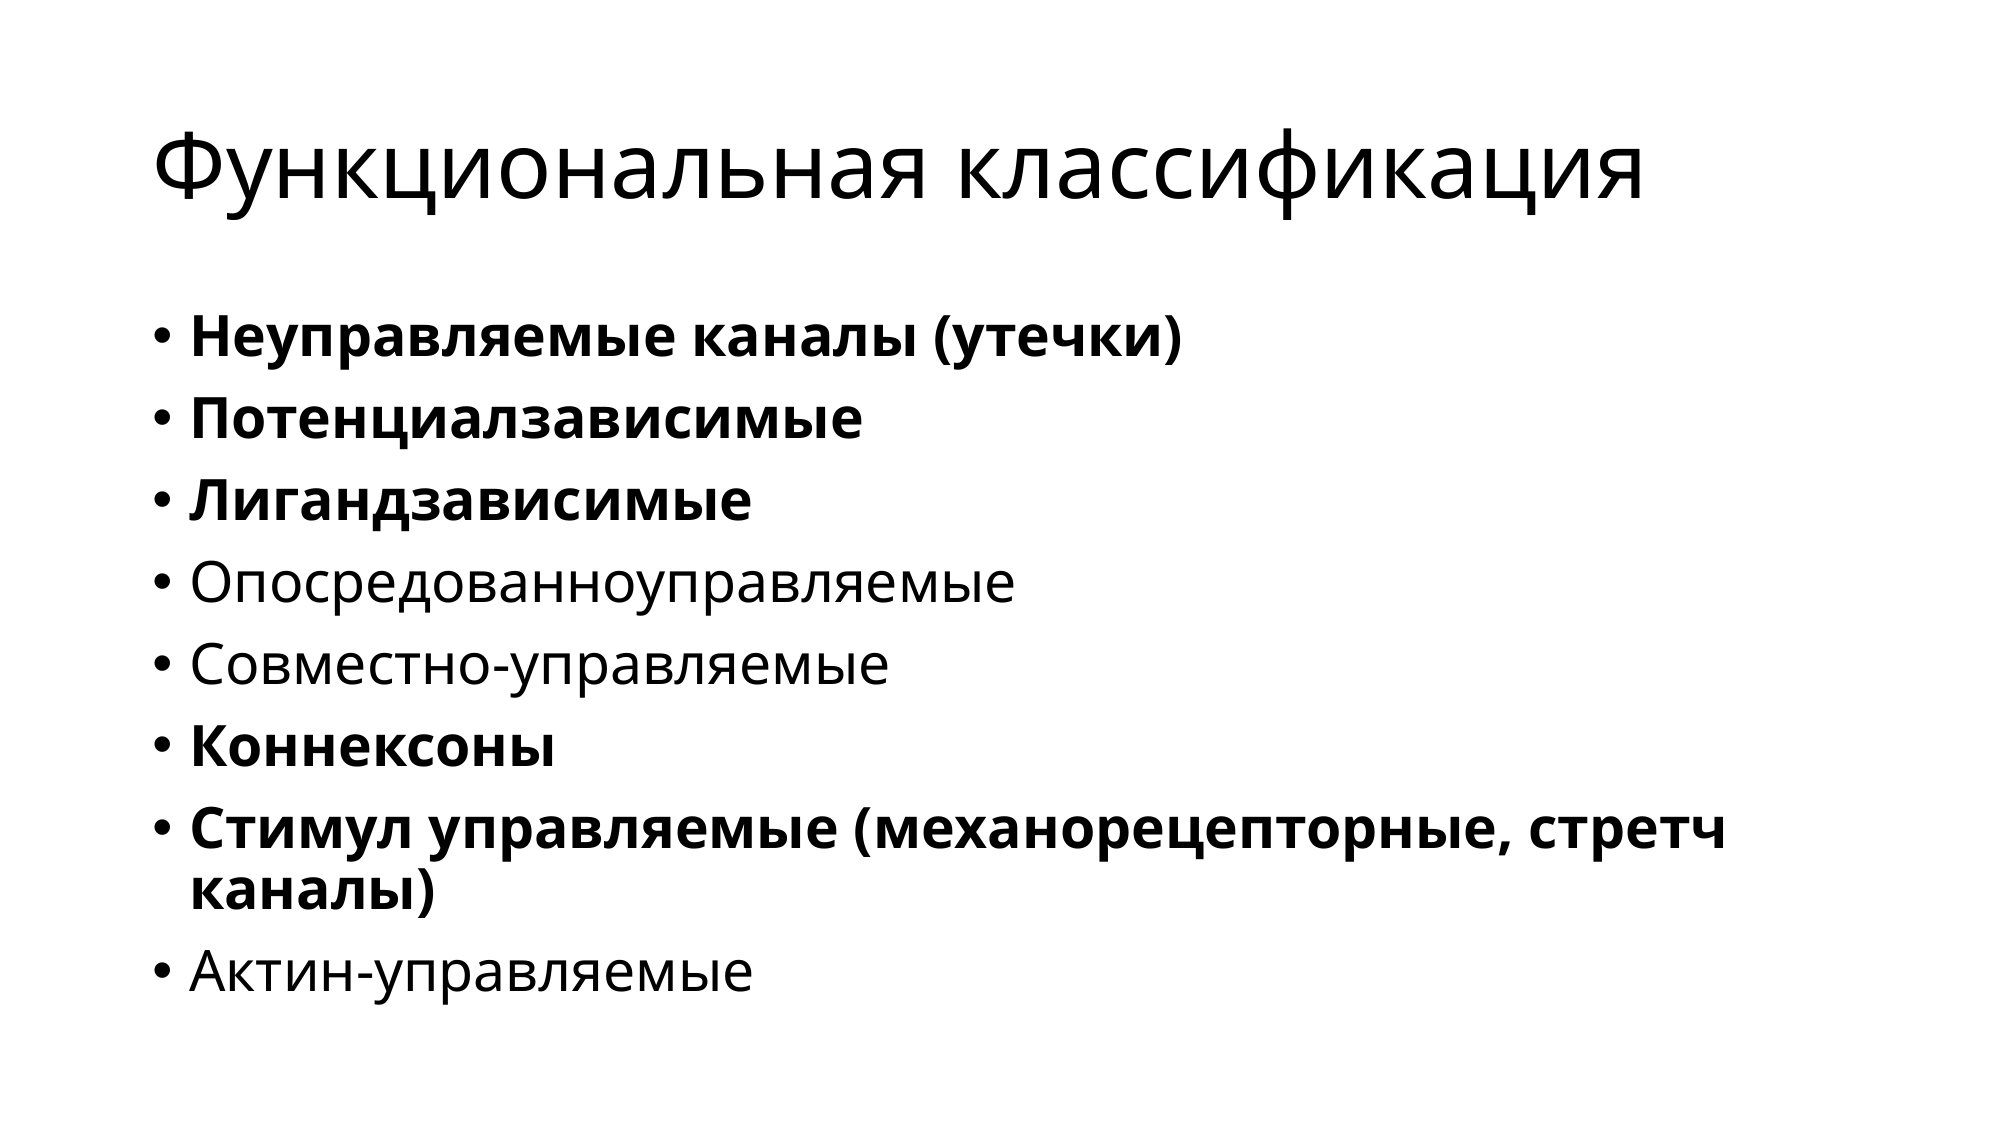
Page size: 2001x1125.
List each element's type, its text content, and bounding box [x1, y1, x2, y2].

title Функциональная классификация [137, 59, 1863, 278]
list Неуправляемые каналы (утечки) Потенциалзависимые Лигандзависимые Опосредованноуправляемые Совместно-управляемые Коннексоны Стимул управляемые (механорецепторные, стретч каналы) Актин-управляемые [137, 299, 1863, 1014]
